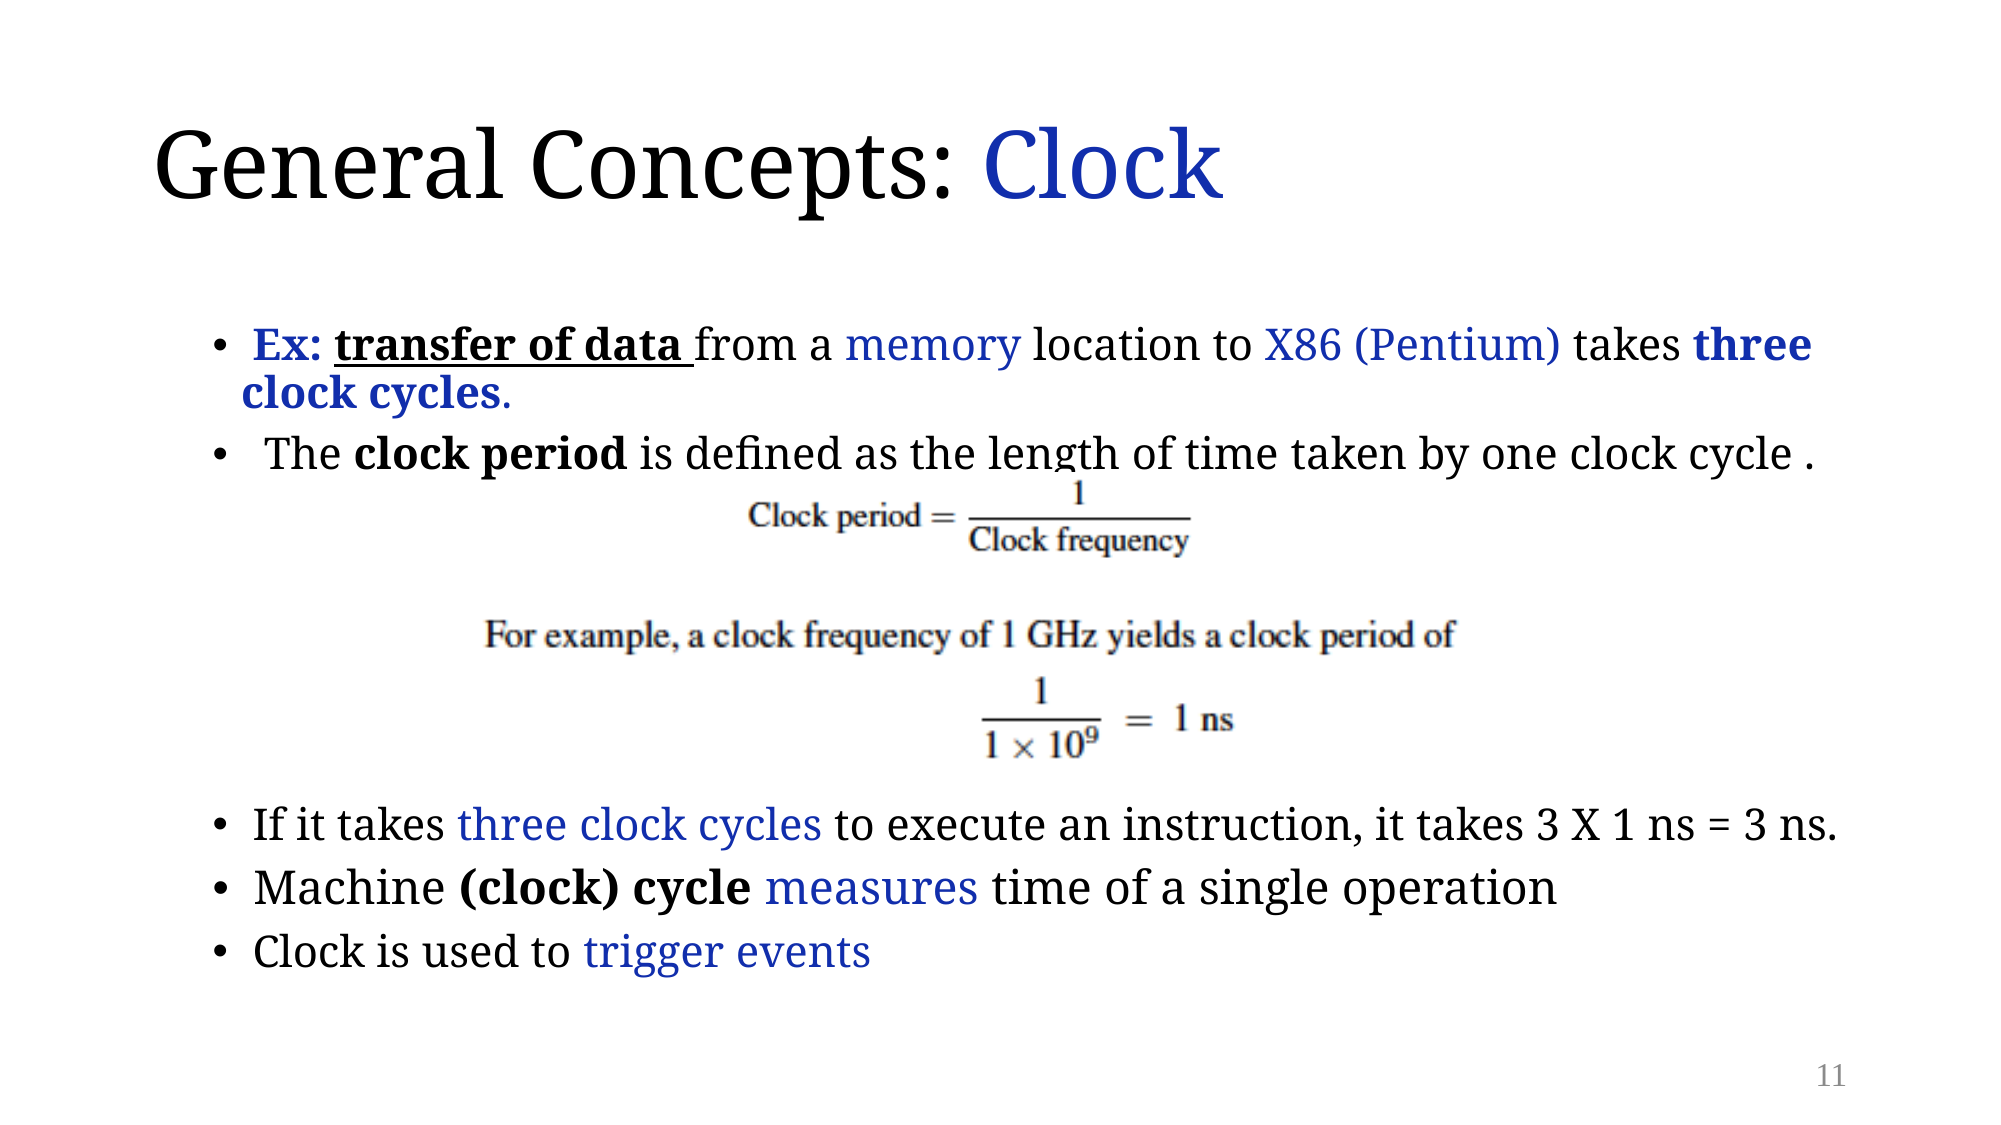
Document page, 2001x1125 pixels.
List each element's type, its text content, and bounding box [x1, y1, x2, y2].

list Ex: transfer of data from a memory location to X86 (Pentium) takes three clock cycles. The clock period is defined as the length of time taken by one clock cycle . If it takes three clock cycles to execute an instruction, it takes 3 X 1 ns = 3 ns. Machine (clock) cycle measures time of a single operation Clock is used to trigger events [197, 315, 1860, 1033]
title General Concepts: Clock [137, 59, 1863, 278]
picture [472, 616, 1666, 761]
slide_number 11 [1412, 1042, 1863, 1103]
picture [732, 472, 1324, 569]
